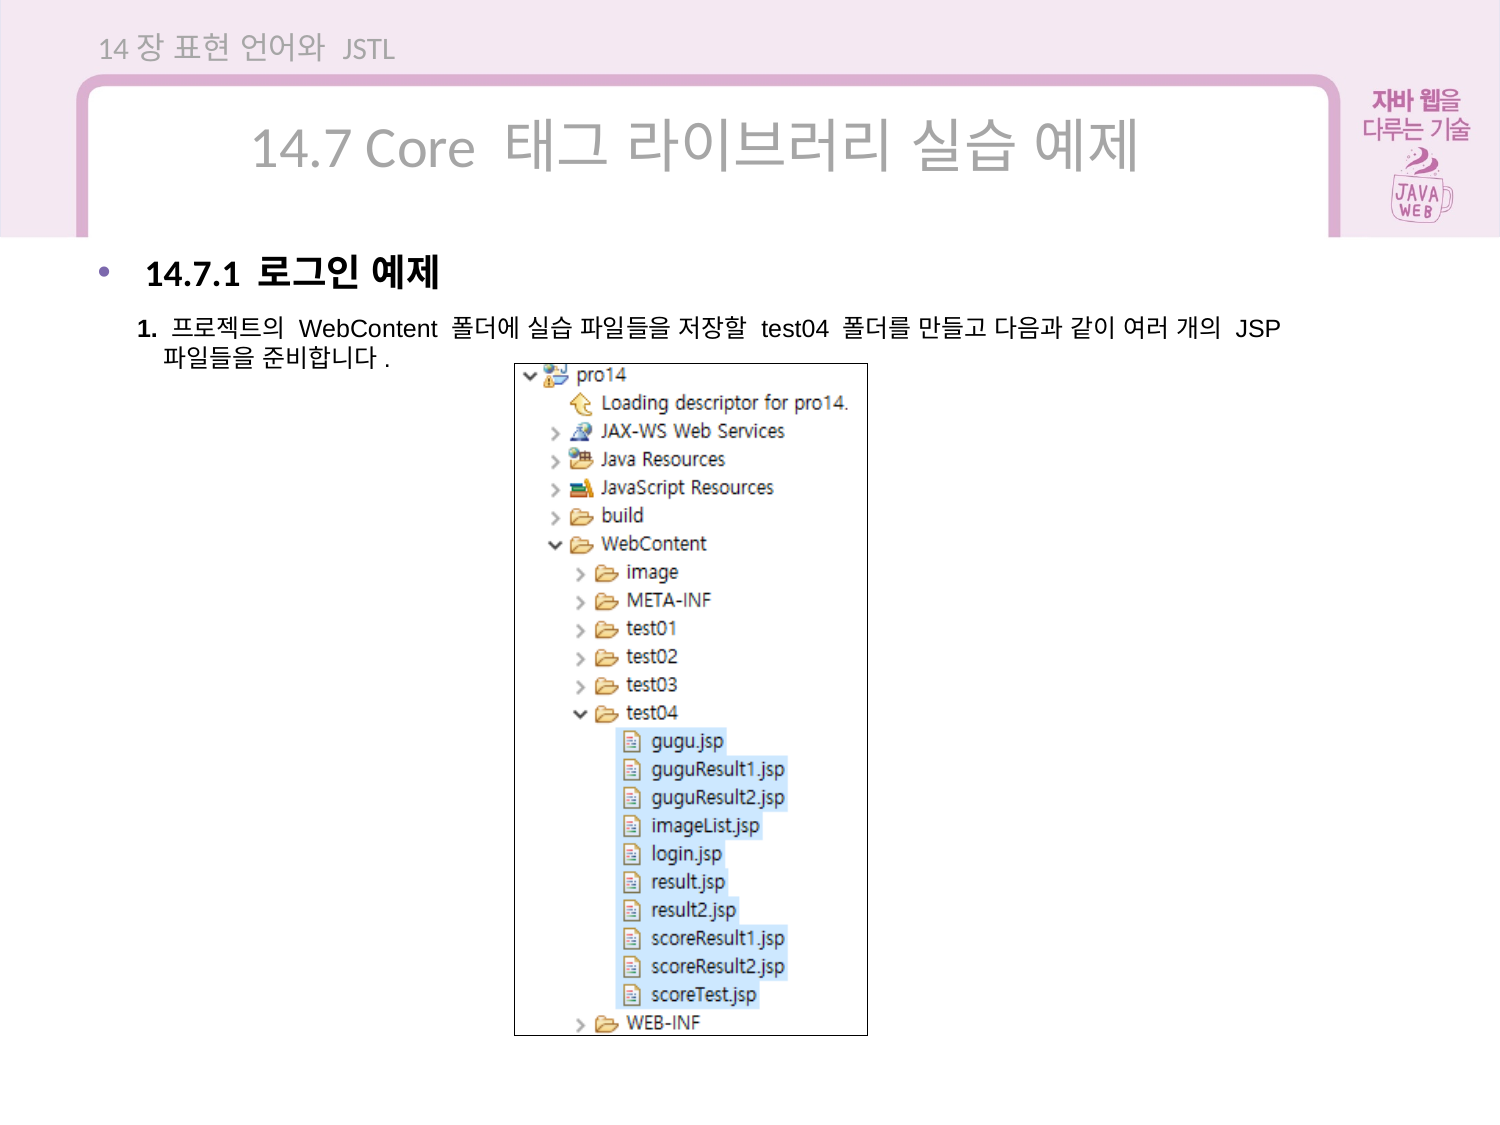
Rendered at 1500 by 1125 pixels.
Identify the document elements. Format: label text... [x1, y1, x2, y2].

text_box 14.7.1 로그인 예제 [82, 218, 1402, 302]
text_box 14.7 Core 태그 라이브러리 실습 예제 [170, 101, 1221, 187]
picture [0, 0, 1500, 1125]
text_box 14장 표현 언어와 JSTL [82, 0, 1133, 74]
text_box 1. 프로젝트의 WebContent 폴더에 실습 파일들을 저장할 test04 폴더를 만들고 다음과 같이 여러 개의 JSP 파일들을 준비합니다. [122, 304, 1402, 380]
